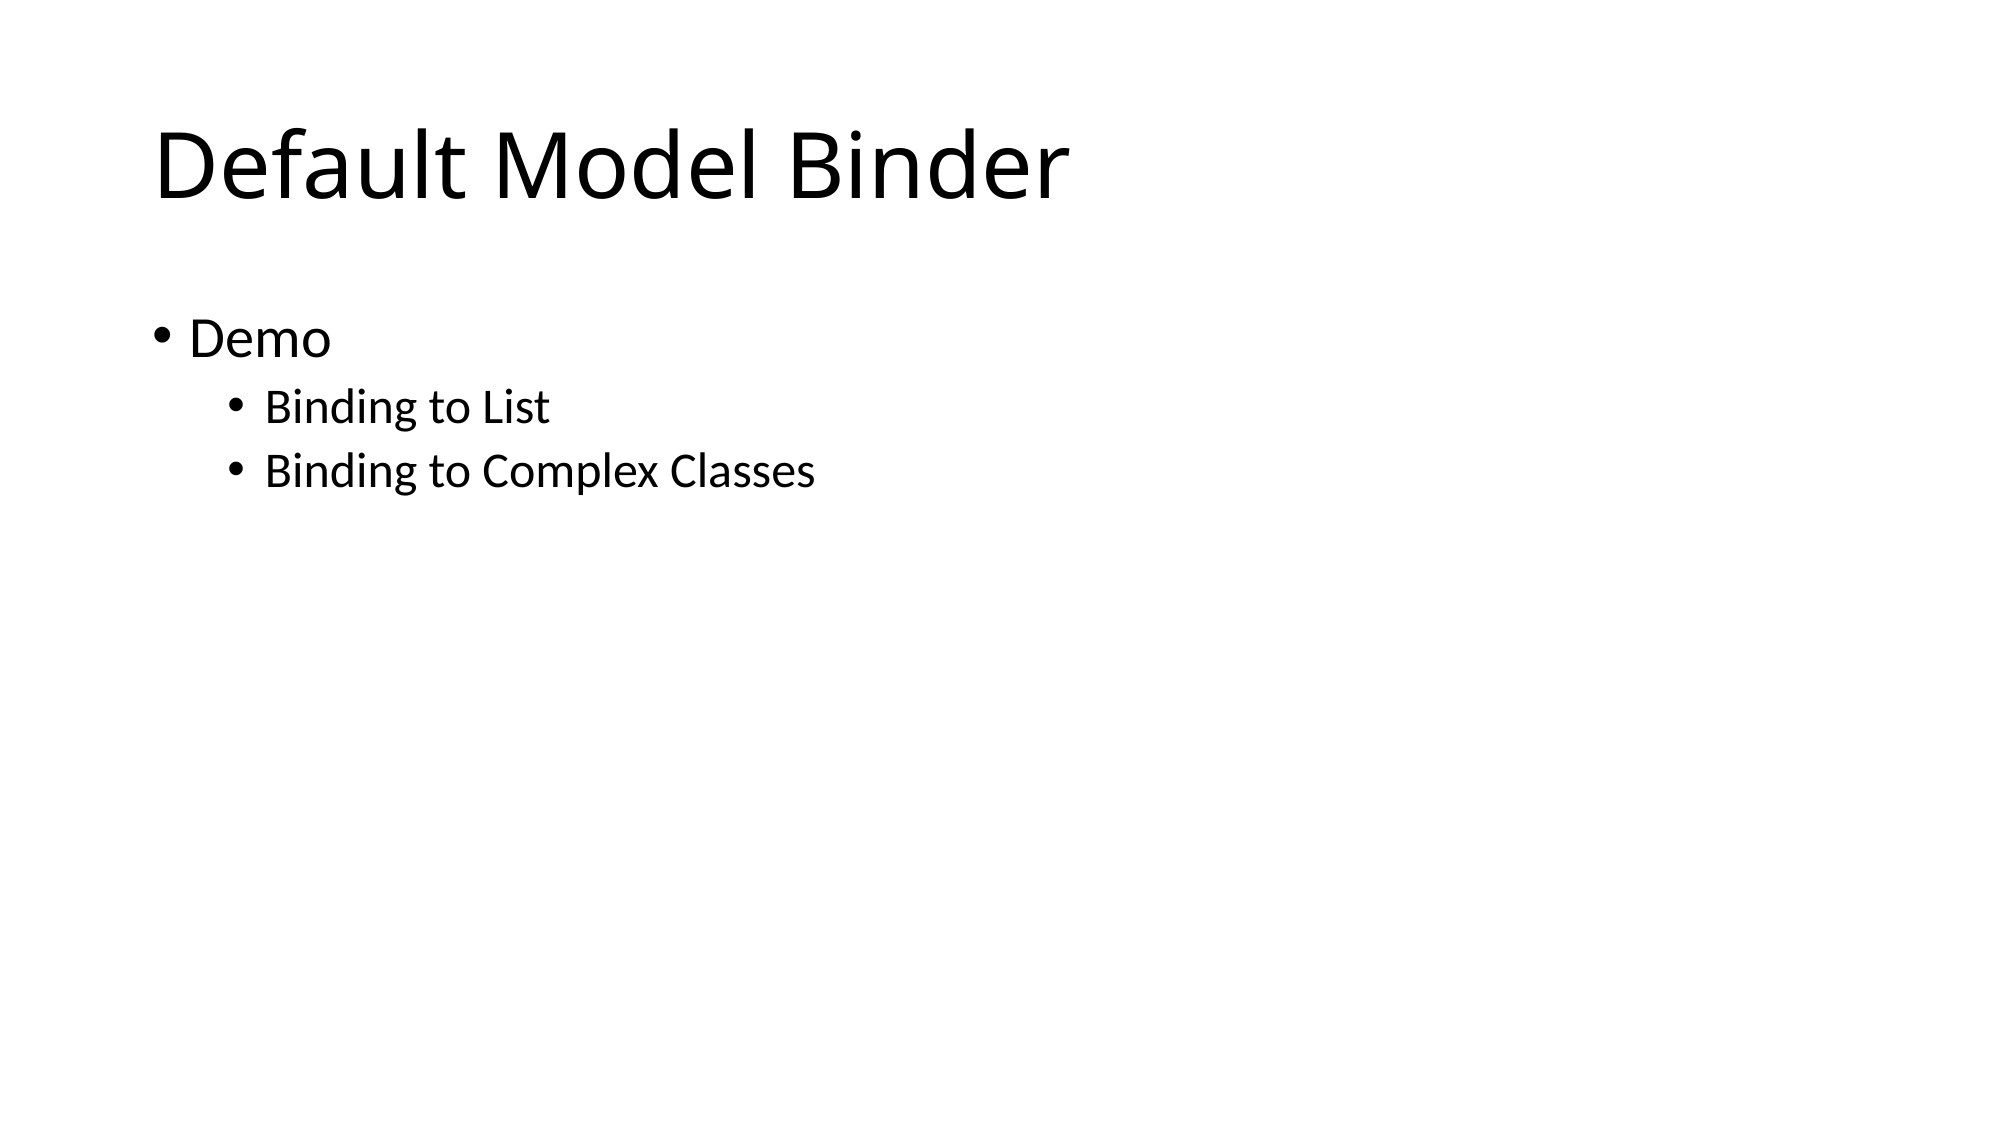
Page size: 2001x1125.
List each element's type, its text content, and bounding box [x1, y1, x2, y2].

title Default Model Binder [137, 59, 1863, 278]
list Demo Binding to List Binding to Complex Classes [137, 299, 1863, 1014]
